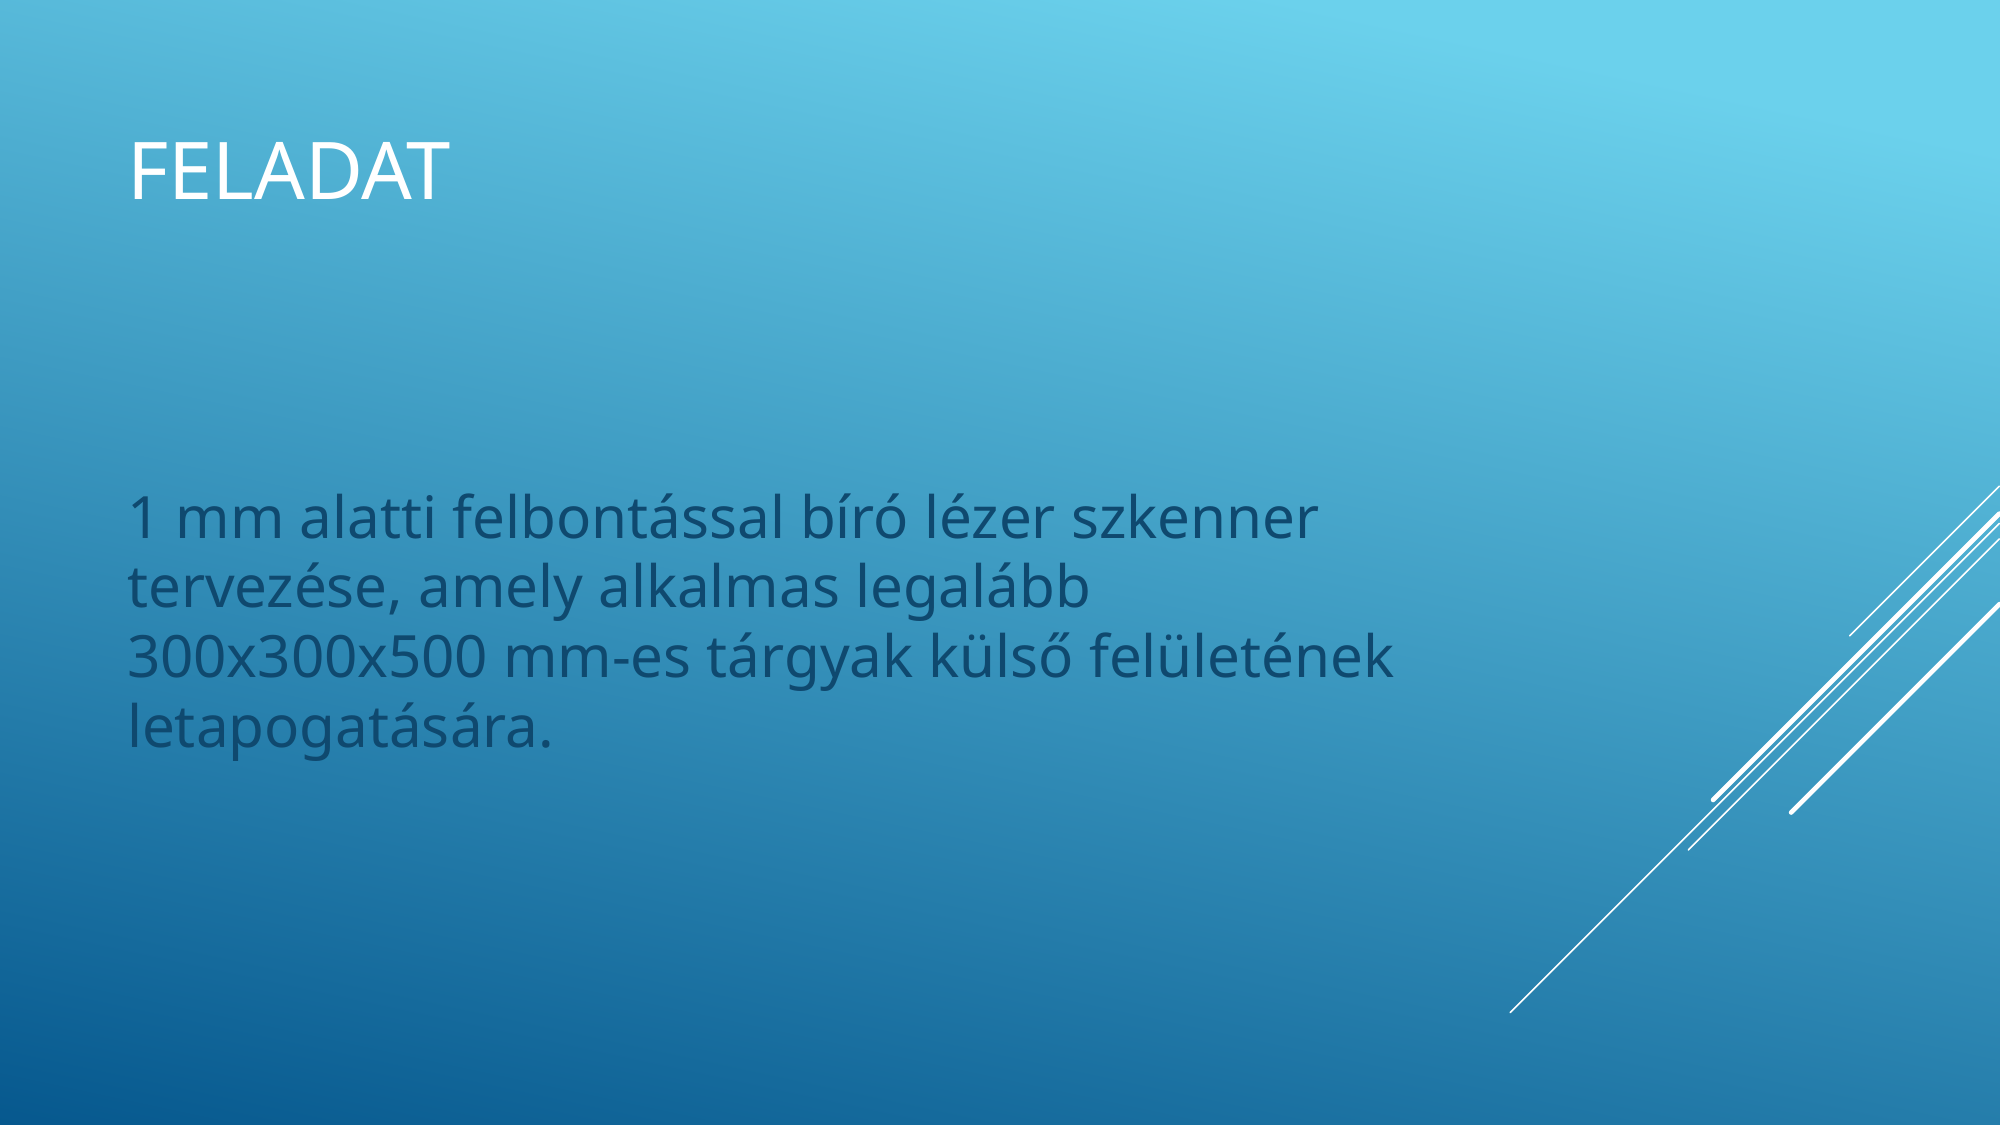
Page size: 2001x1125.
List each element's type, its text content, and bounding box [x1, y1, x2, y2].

title Feladat [112, 112, 1763, 223]
list 1 mm alatti felbontással bíró lézer szkenner tervezése, amely alkalmas legalább 300x300x500 mm-es tárgyak külső felületének letapogatására. [112, 255, 1513, 984]
